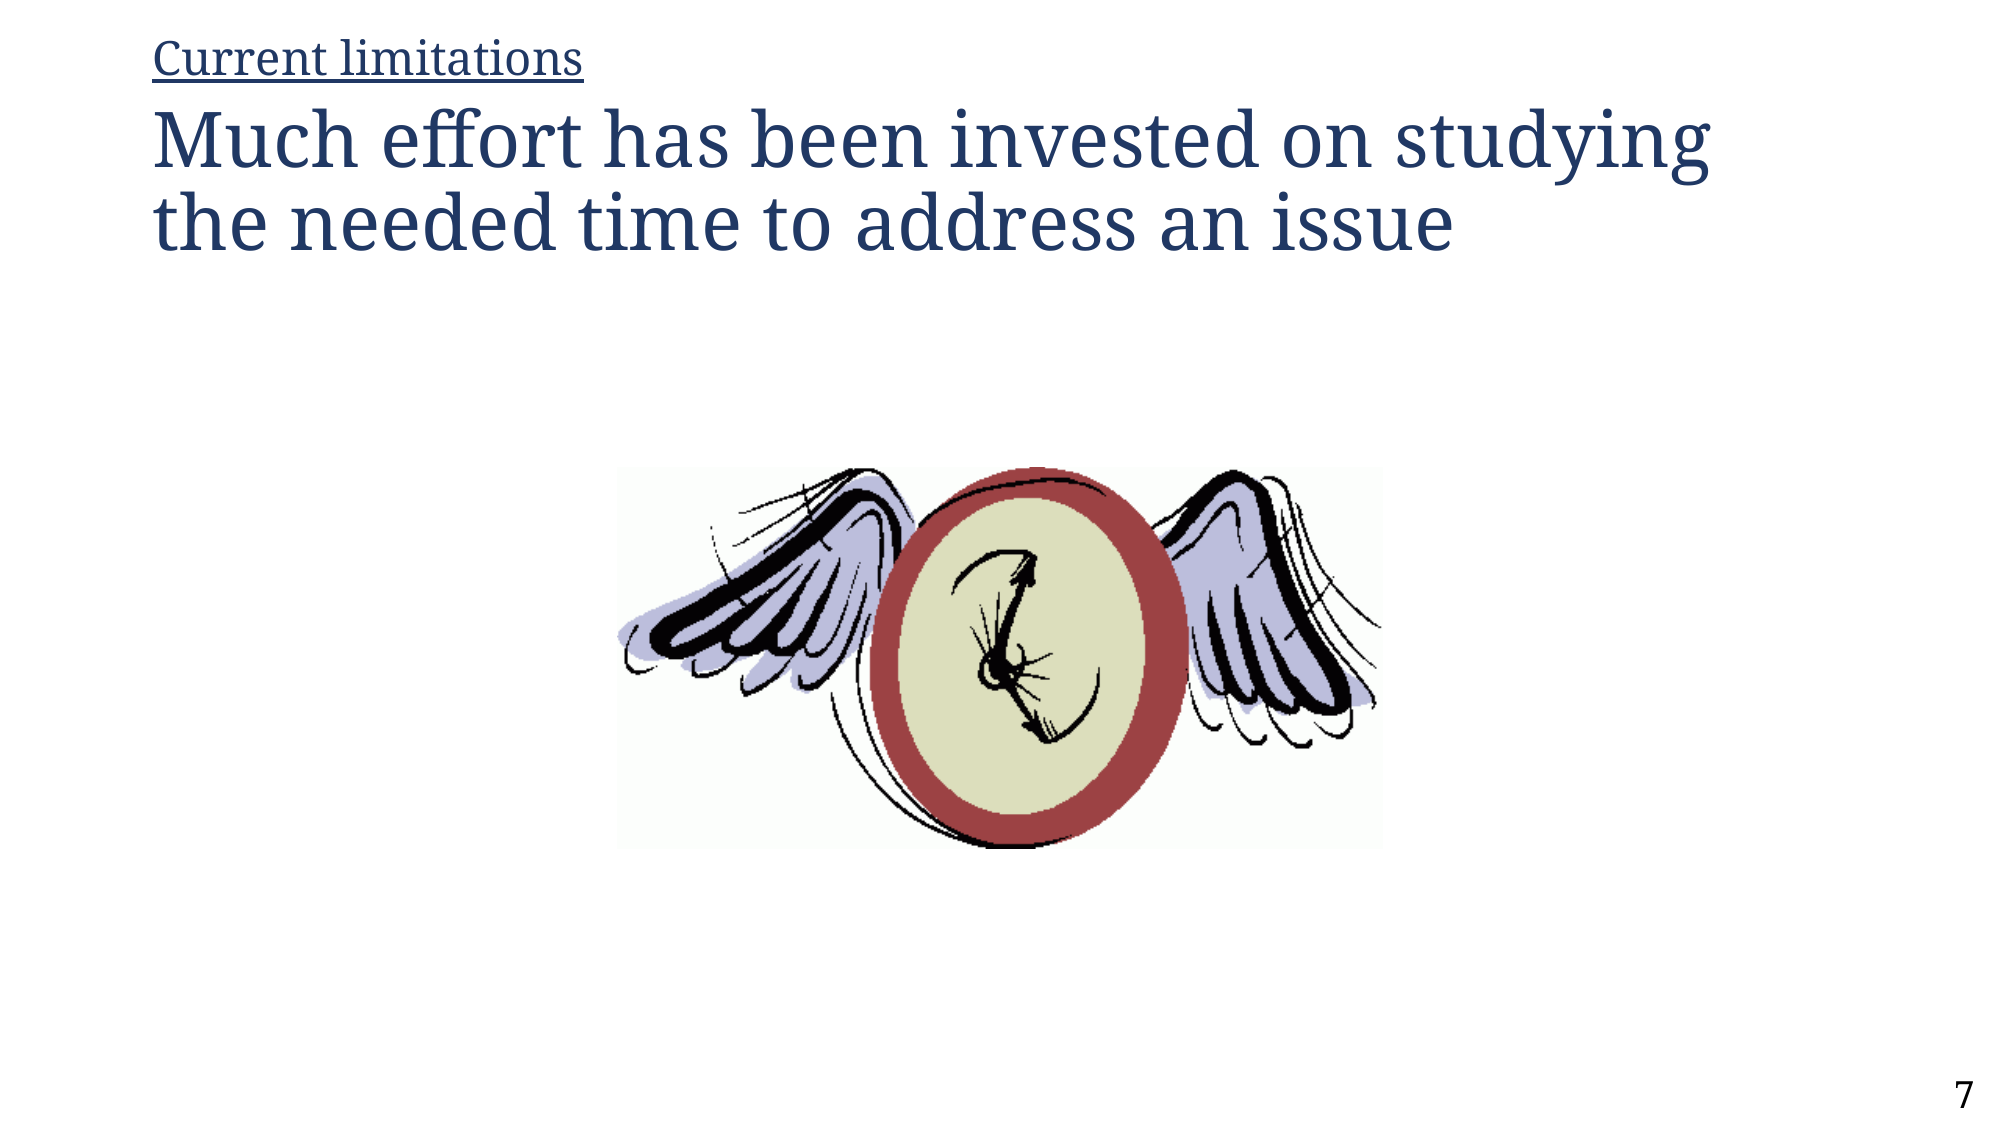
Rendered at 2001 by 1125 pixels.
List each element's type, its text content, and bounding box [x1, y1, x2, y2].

picture [617, 467, 1383, 850]
title Much effort has been invested on studying the needed time to address an issue [137, 93, 1863, 322]
list Current limitations [137, 27, 954, 94]
text_box 7 [1939, 1063, 2000, 1124]
